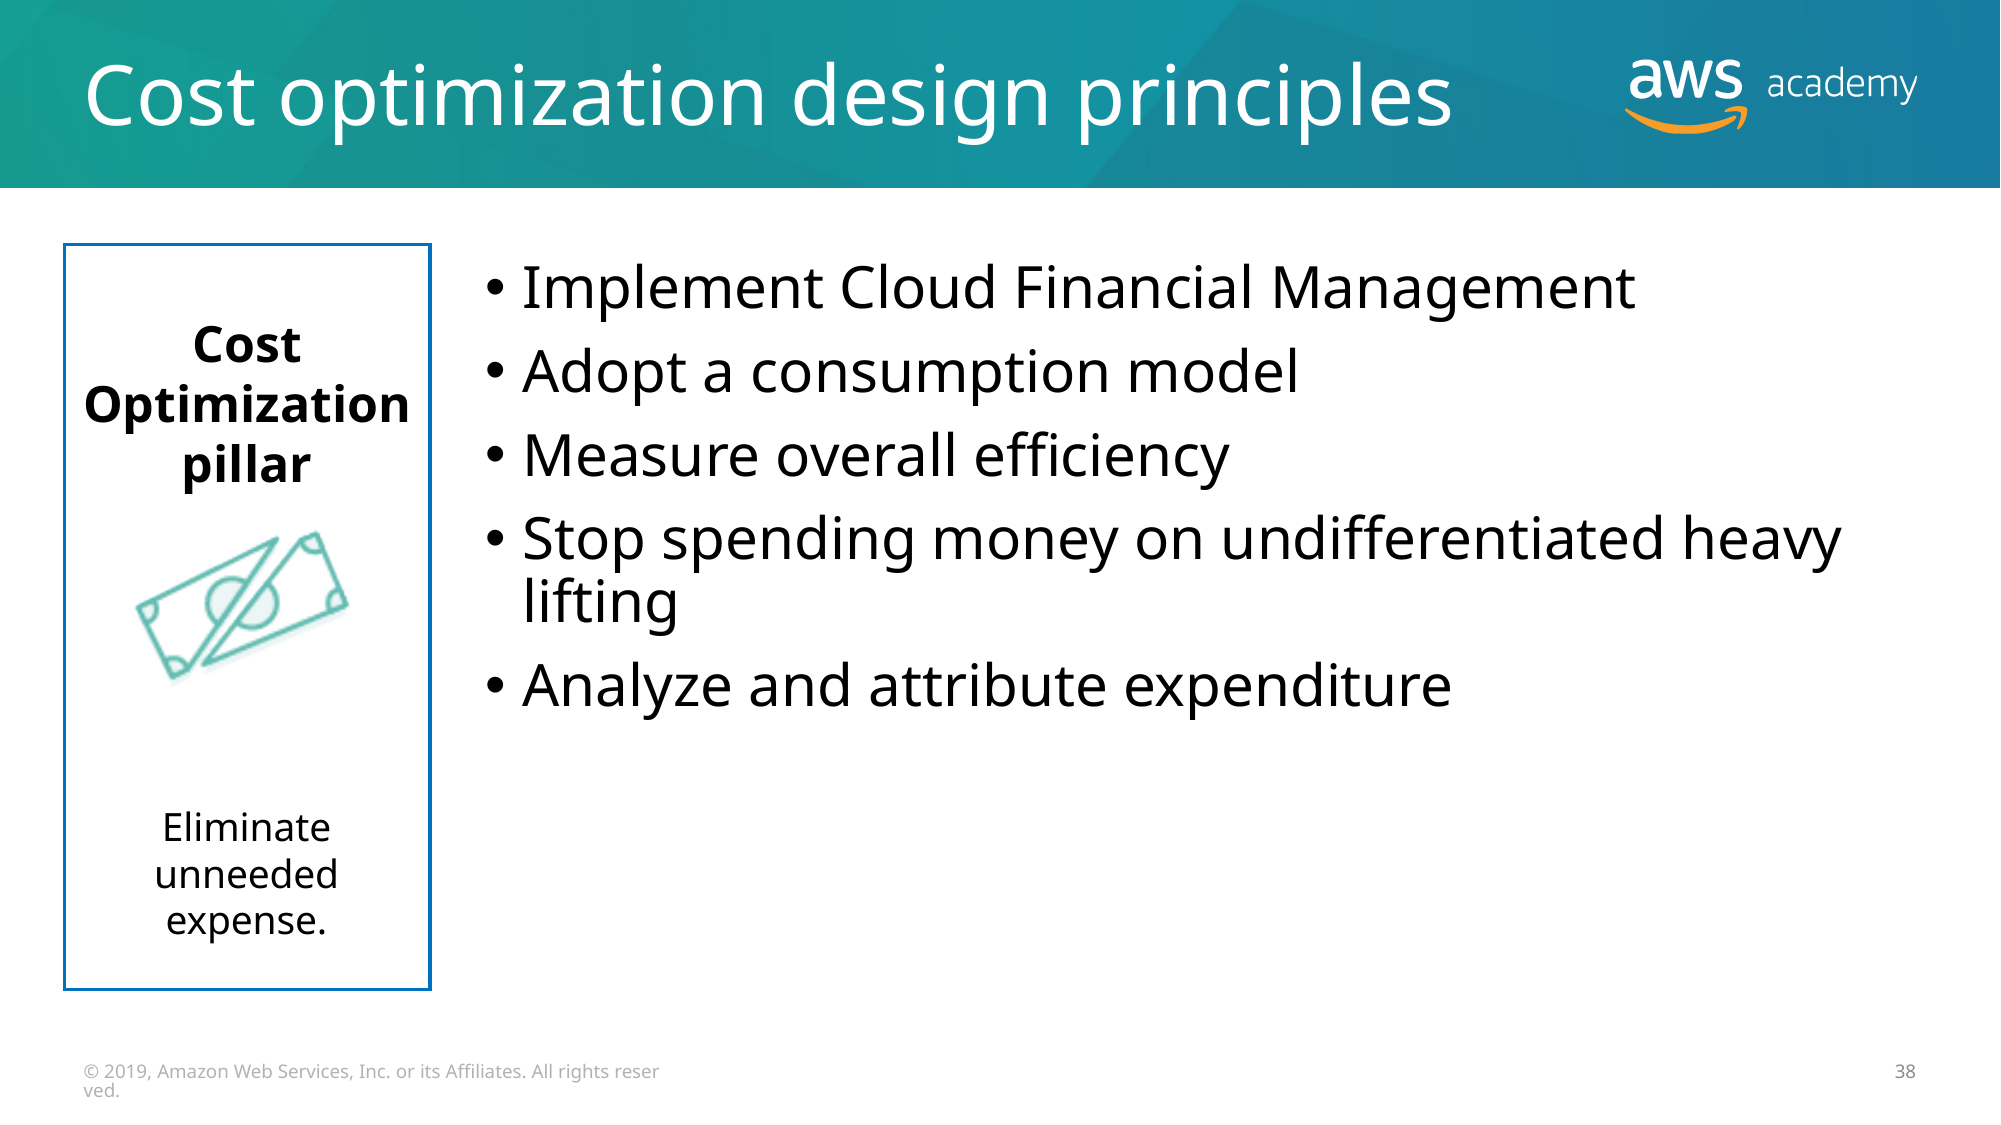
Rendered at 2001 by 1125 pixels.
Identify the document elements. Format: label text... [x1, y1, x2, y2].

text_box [64, 244, 431, 990]
text_box Implement Cloud Financial Management Adopt a consumption model Measure overall efficiency Stop spending money on undifferentiated heavy lifting Analyze and attribute expenditure [470, 250, 1932, 1014]
footer © 2019, Amazon Web Services, Inc. or its Affiliates. All rights reserved. [68, 1042, 682, 1103]
picture [0, 0, 2000, 188]
title Cost optimization design principles [68, 59, 1551, 138]
slide_number 38 [1481, 1042, 1932, 1103]
